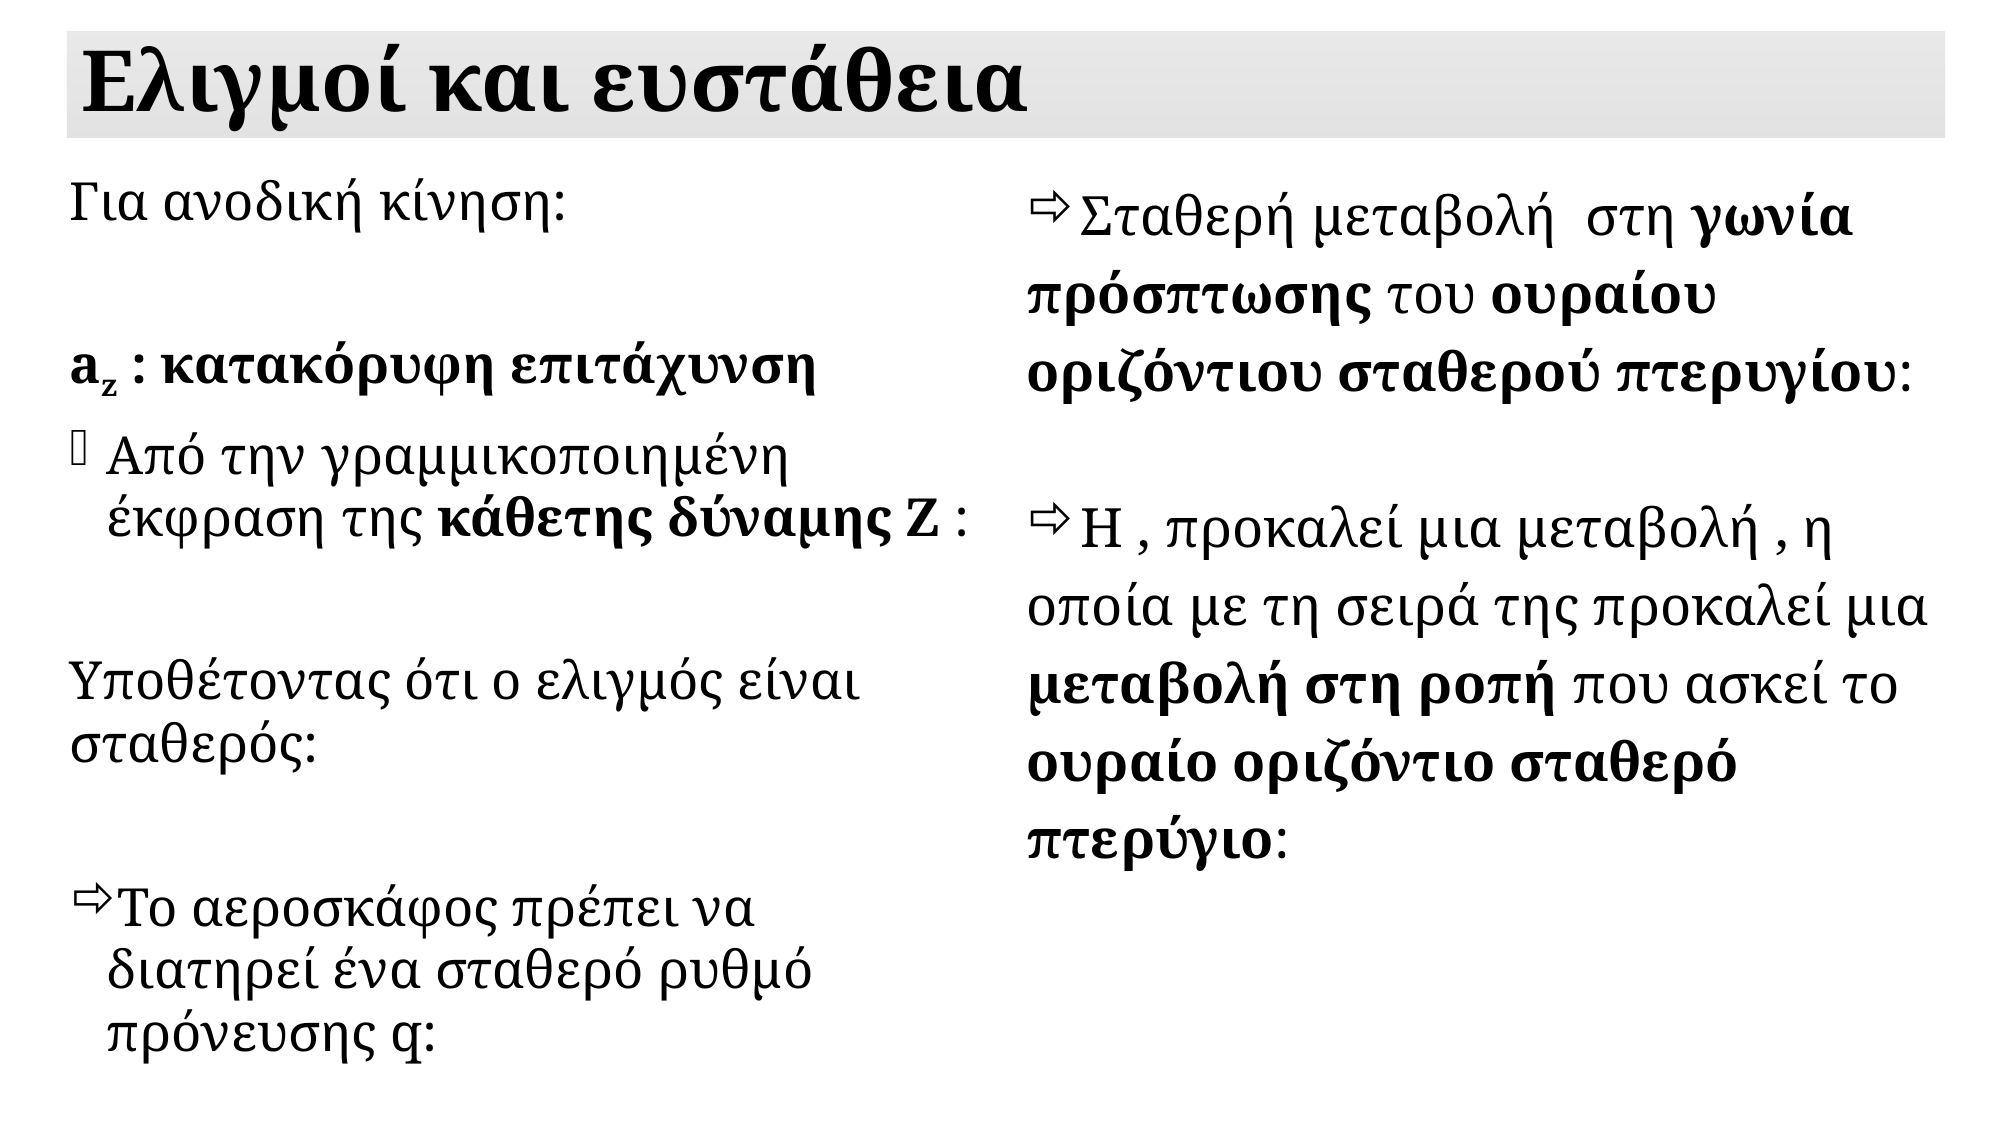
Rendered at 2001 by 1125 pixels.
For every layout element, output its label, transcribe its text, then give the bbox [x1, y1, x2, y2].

title Ελιγμοί και ευστάθεια [66, 31, 1946, 138]
